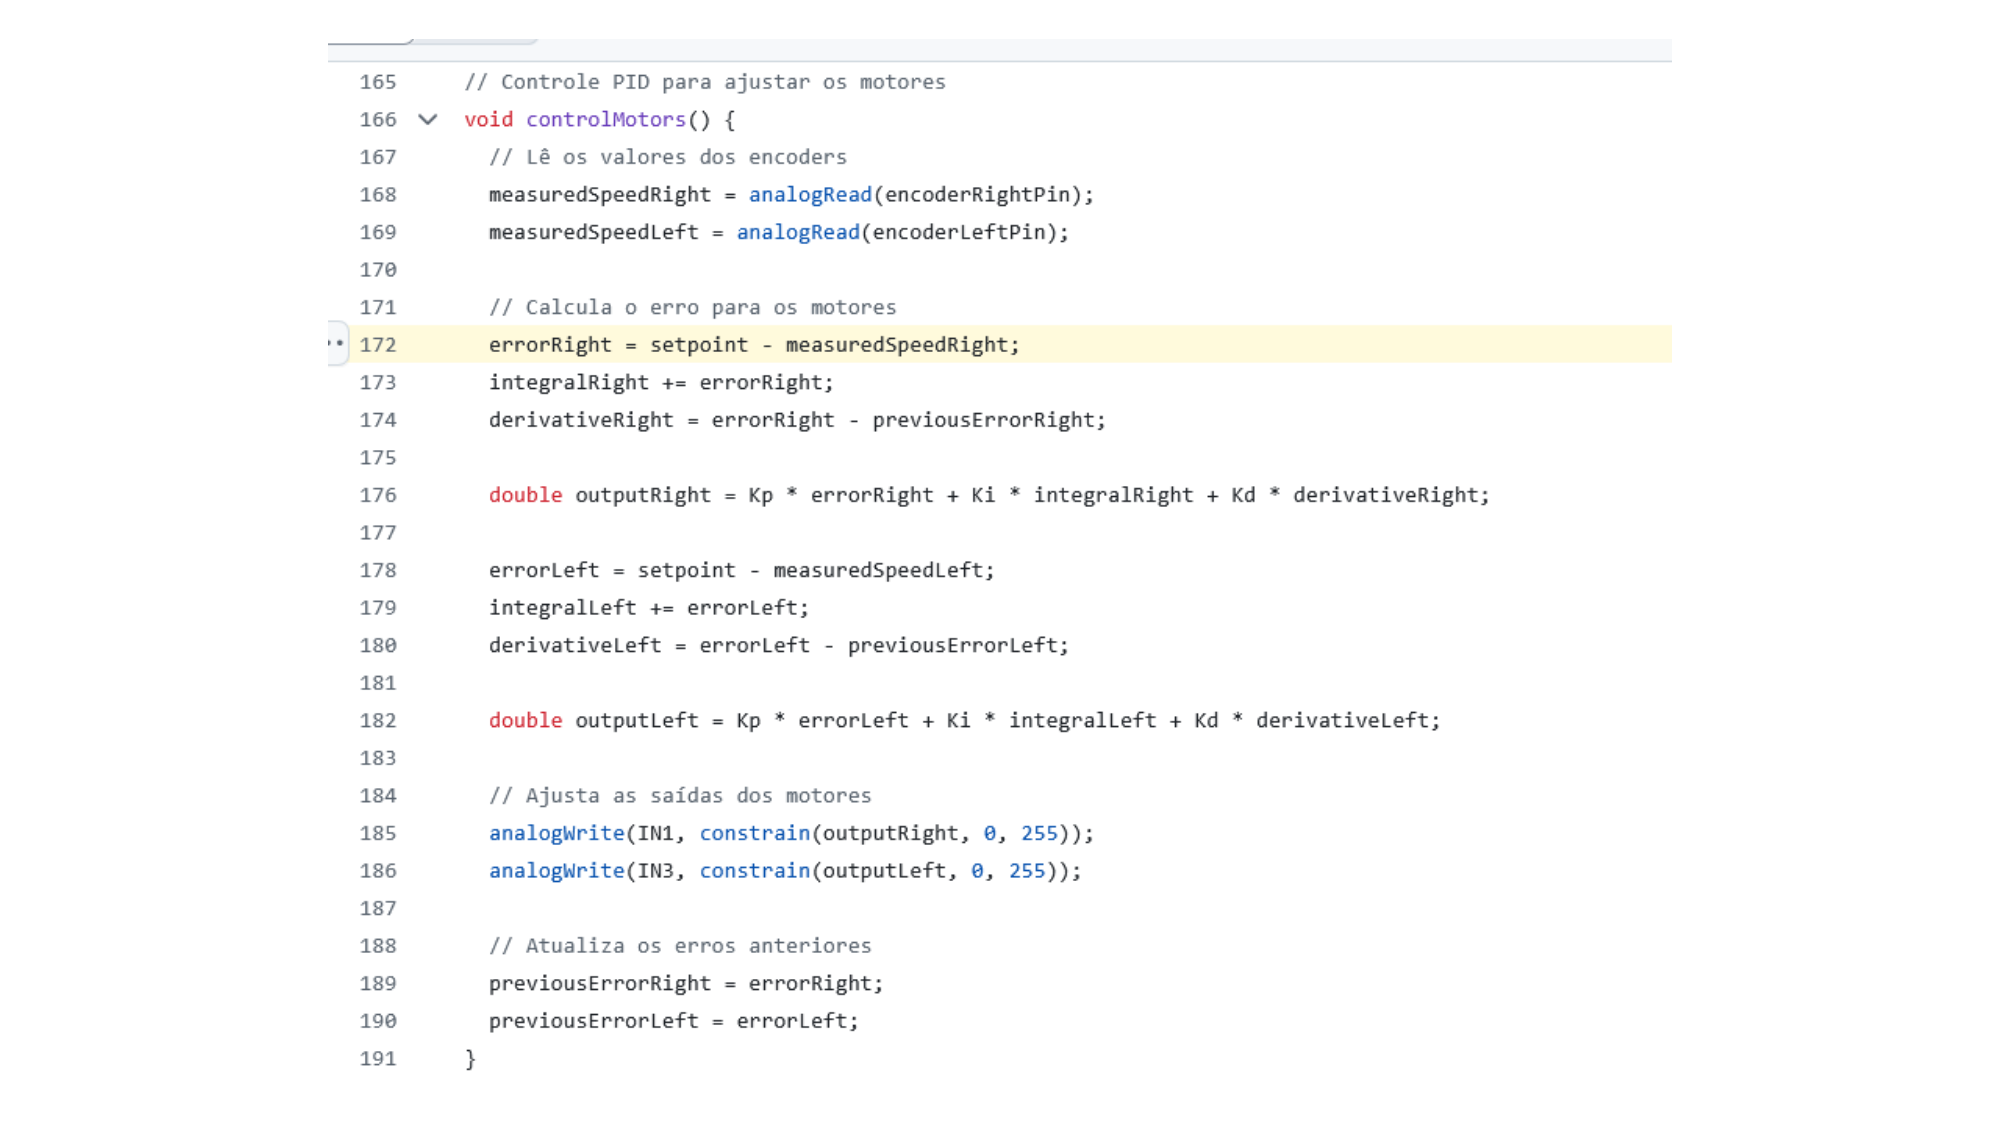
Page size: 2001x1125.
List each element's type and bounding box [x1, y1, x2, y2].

picture [328, 39, 1672, 1086]
